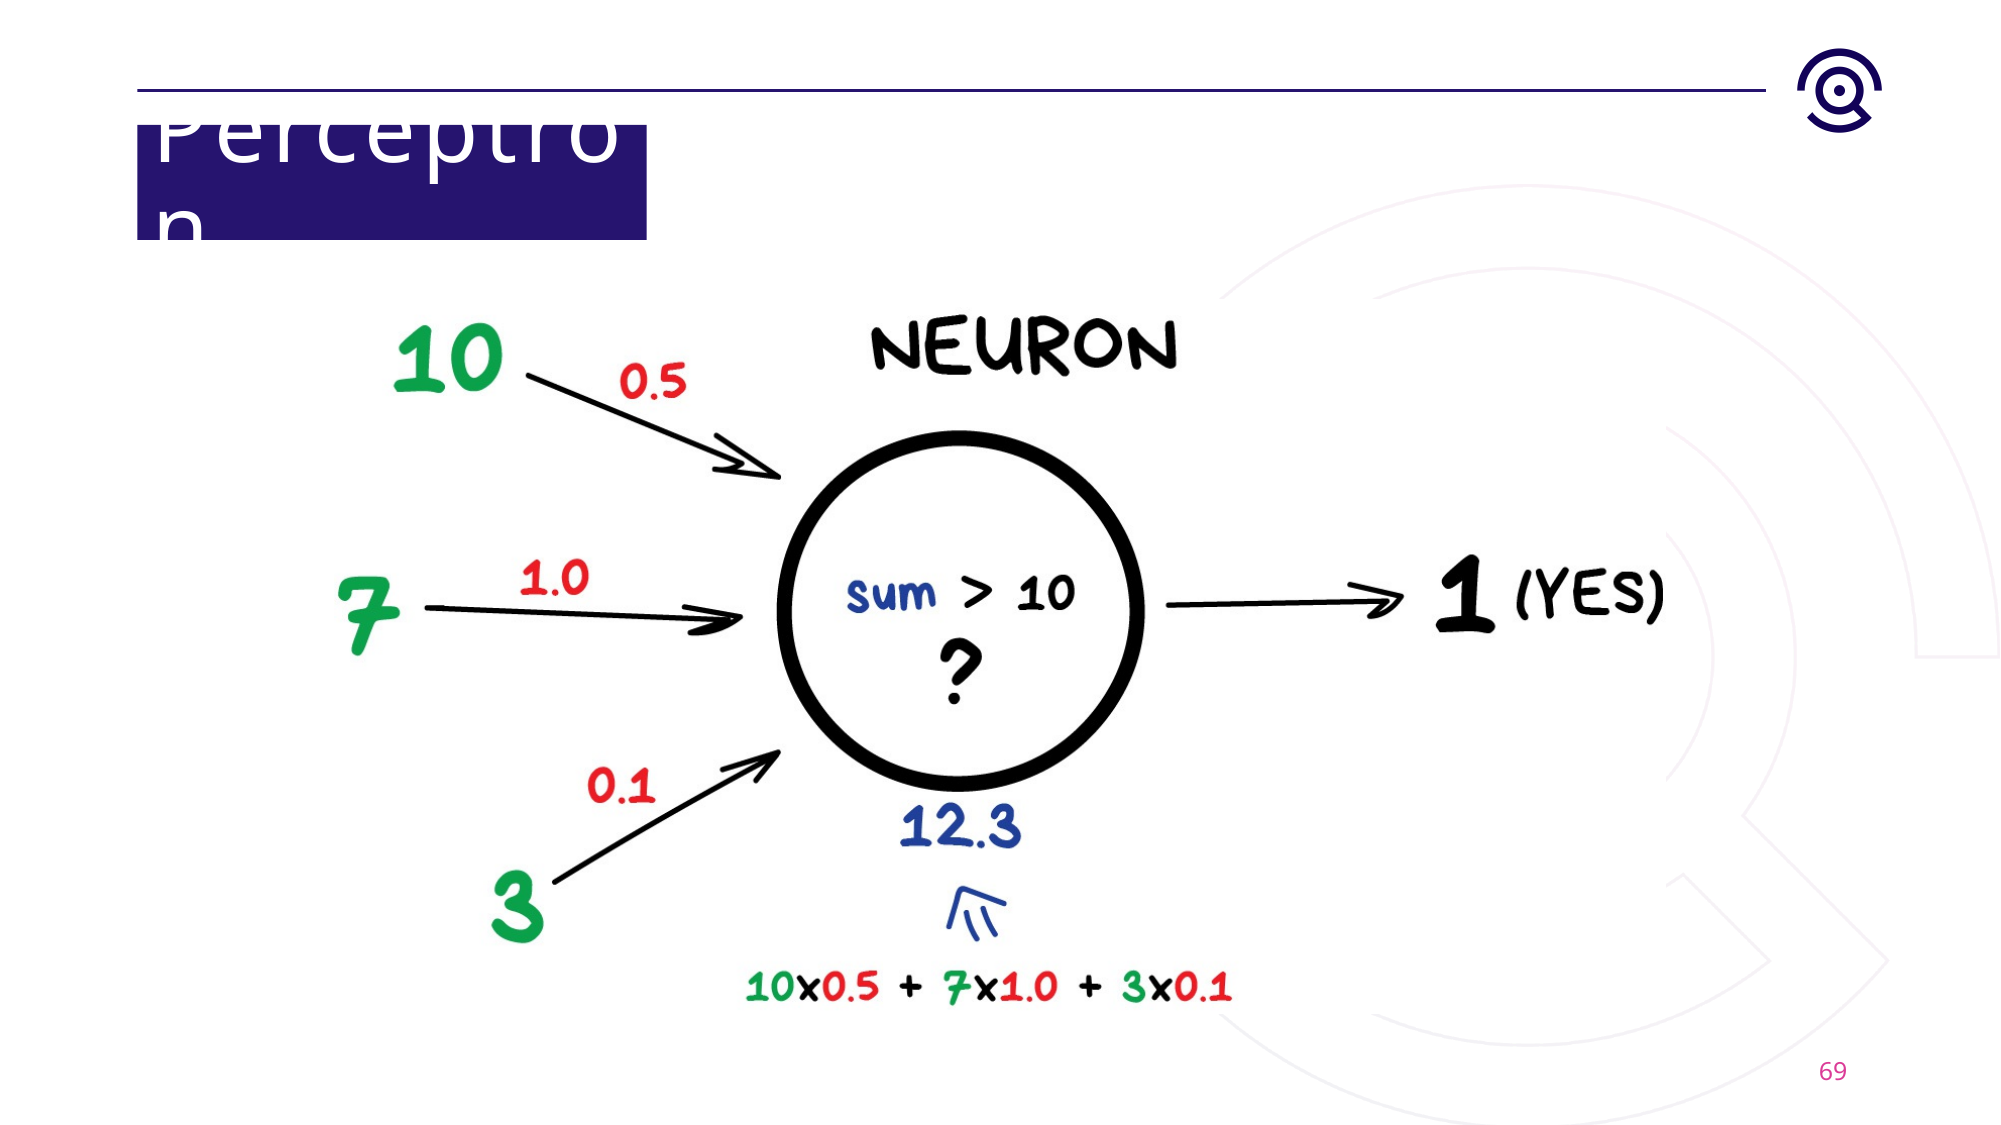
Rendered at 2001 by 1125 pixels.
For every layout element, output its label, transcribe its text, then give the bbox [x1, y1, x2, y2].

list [334, 299, 1666, 1014]
title Perceptron [137, 124, 647, 240]
slide_number 69 [1412, 1042, 1863, 1103]
